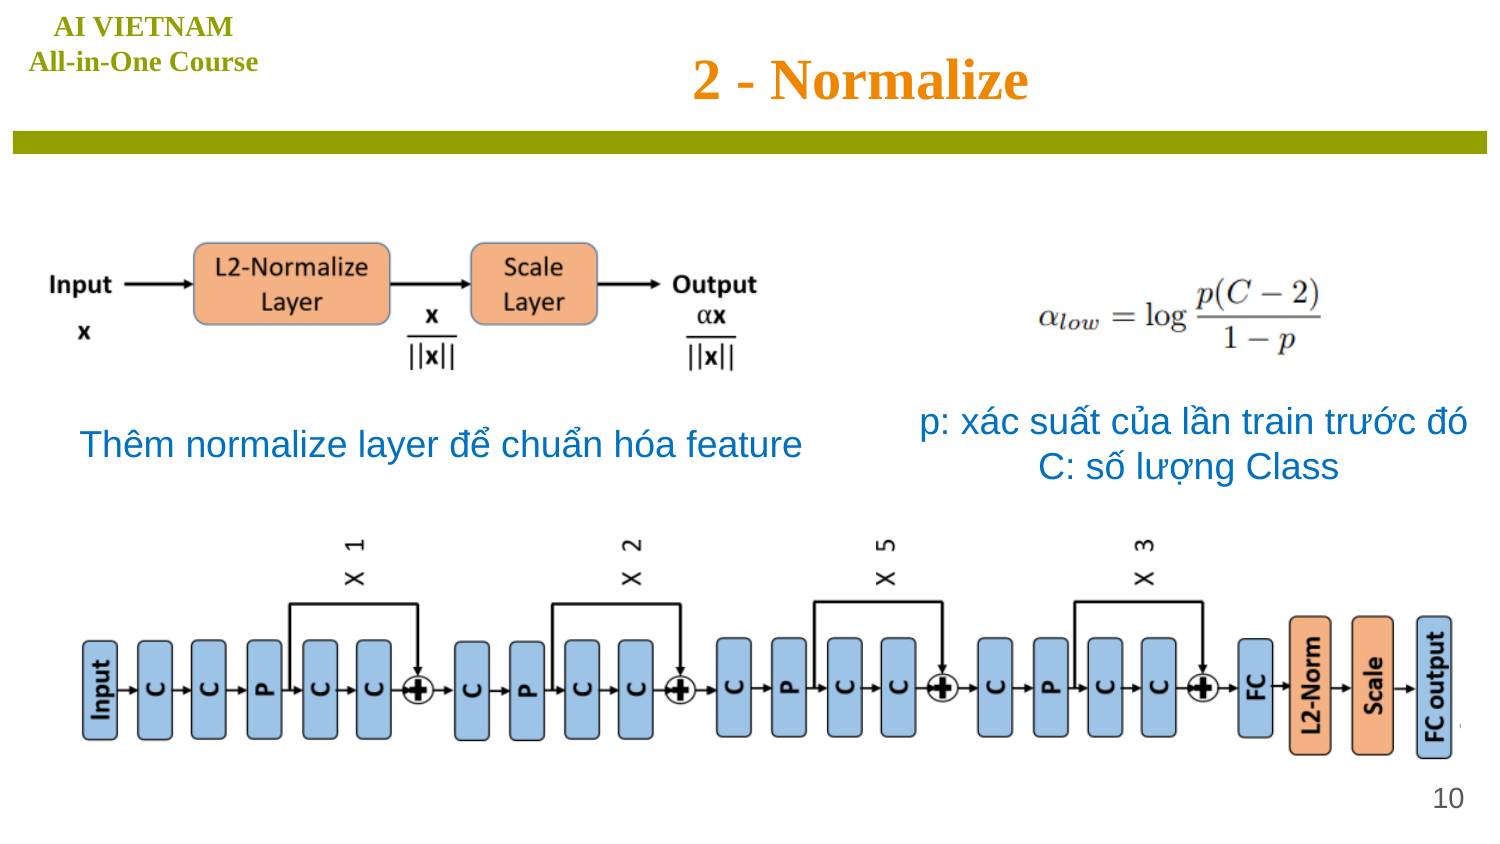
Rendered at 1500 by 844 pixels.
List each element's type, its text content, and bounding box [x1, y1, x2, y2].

text_box AI VIETNAM All-in-One Course [12, 0, 275, 86]
text_box p: xác suất của lần train trước đó C: số lượng Class [900, 381, 1488, 502]
picture [26, 220, 770, 389]
text_box Thêm normalize layer để chuẩn hóa feature [12, 404, 870, 480]
slide_number 10 [1389, 764, 1480, 830]
picture [39, 510, 1461, 771]
text_box [12, 130, 1488, 154]
picture [1008, 256, 1380, 375]
title 2 - Normalize [357, 26, 1366, 120]
